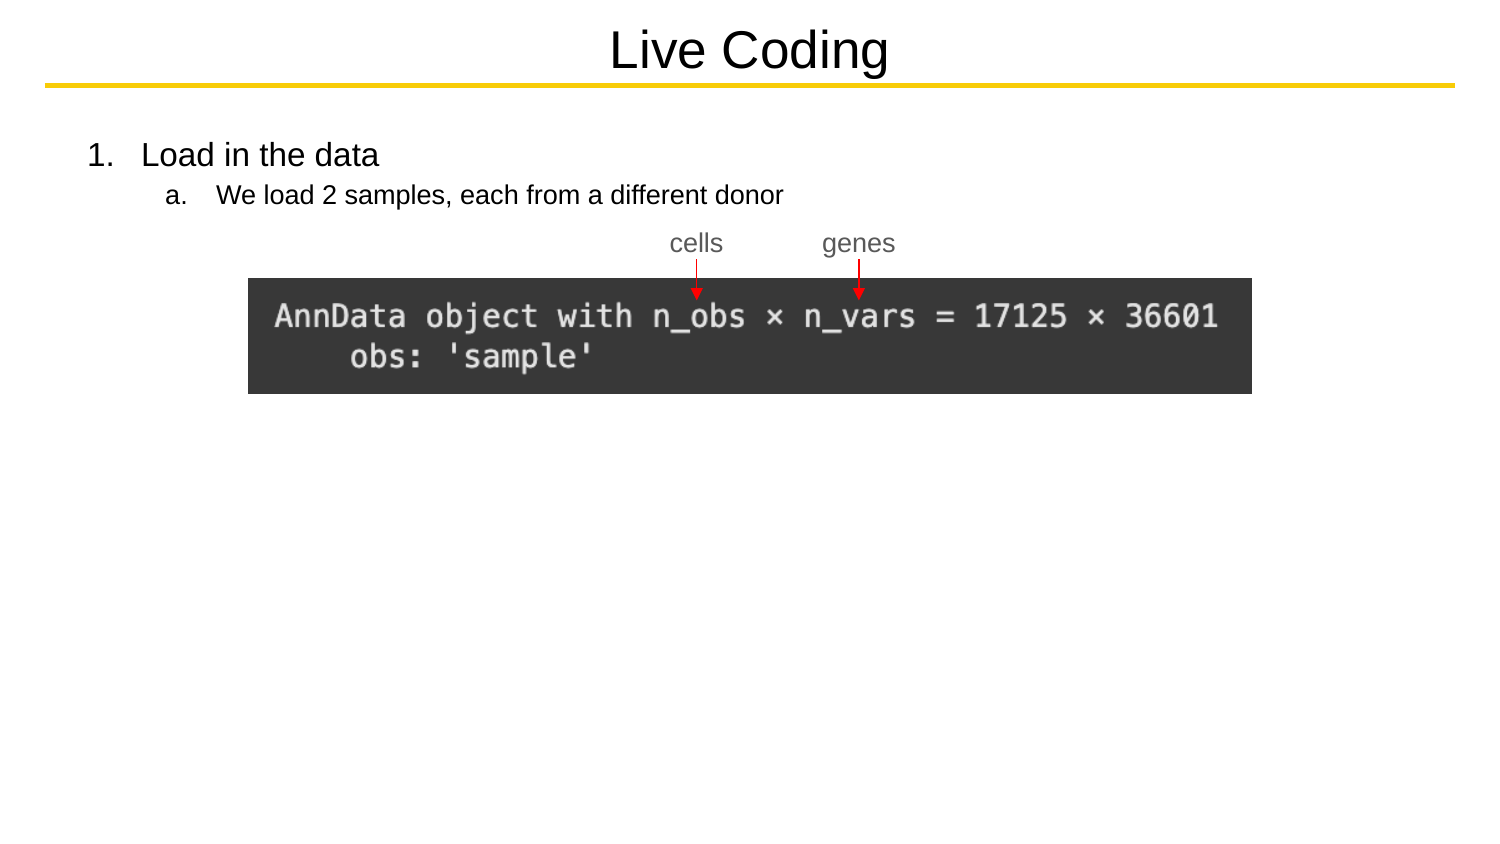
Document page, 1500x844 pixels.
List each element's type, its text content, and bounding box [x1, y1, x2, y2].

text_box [247, 220, 1252, 394]
list Load in the data We load 2 samples, each from a different donor [51, 111, 1449, 750]
title Live Coding [51, 0, 1449, 94]
